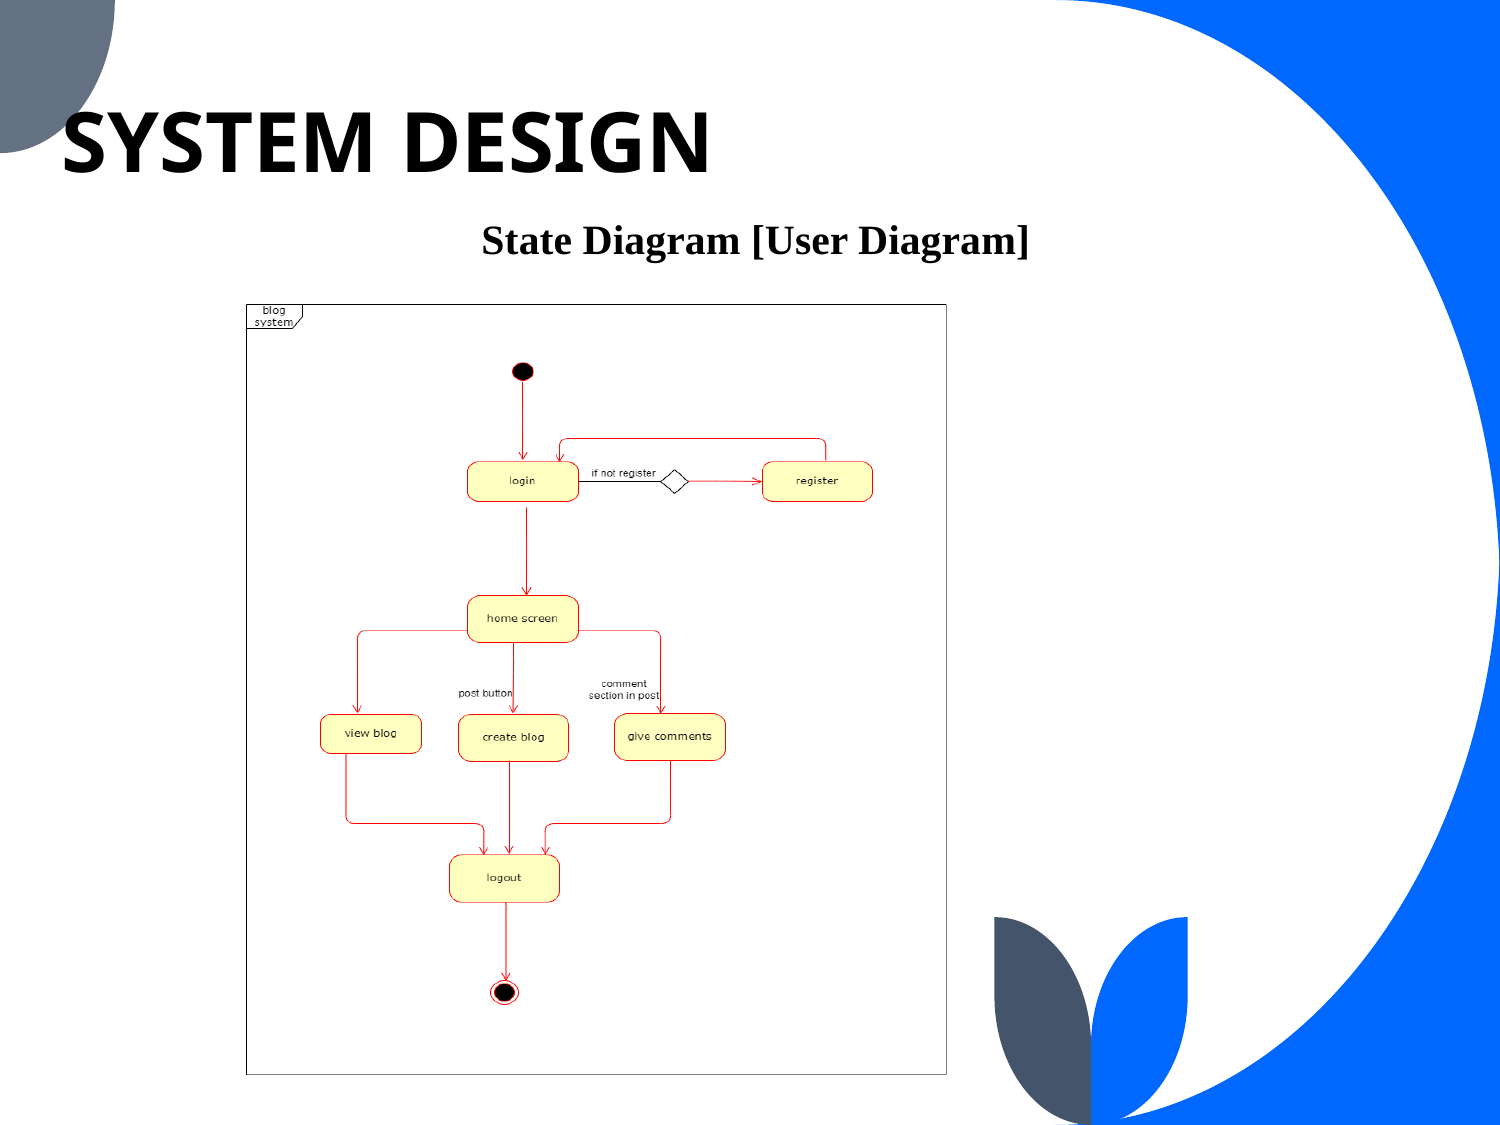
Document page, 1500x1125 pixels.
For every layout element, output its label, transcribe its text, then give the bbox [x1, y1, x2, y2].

picture [245, 304, 947, 1075]
list State Diagram [User Diagram] [105, 210, 1407, 1043]
title SYSTEM DESIGN [46, 58, 1477, 198]
